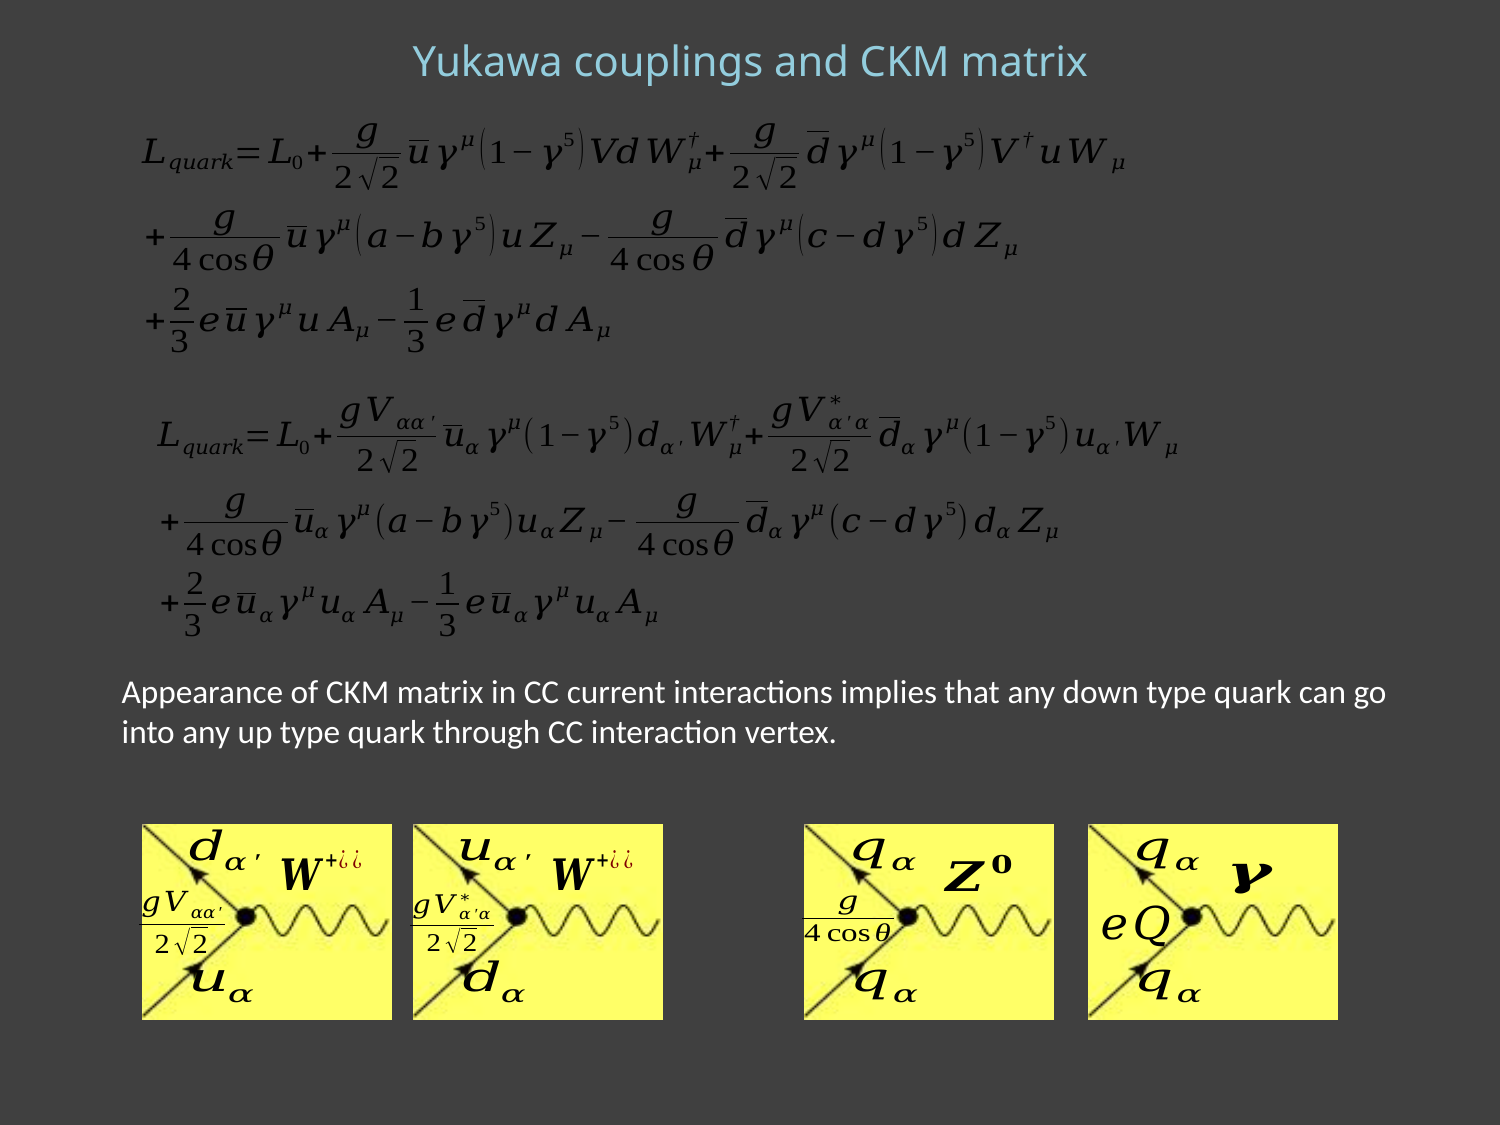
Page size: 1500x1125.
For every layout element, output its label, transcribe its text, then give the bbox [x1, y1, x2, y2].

text_box Appearance of CKM matrix in CC current interactions implies that any down type quark can go into any up type quark through CC interaction vertex. [106, 662, 1404, 757]
picture [804, 824, 1054, 1021]
text_box Yukawa couplings and CKM matrix [397, 27, 1103, 92]
picture [1088, 824, 1338, 1021]
picture [413, 824, 663, 1021]
picture [142, 824, 392, 1021]
